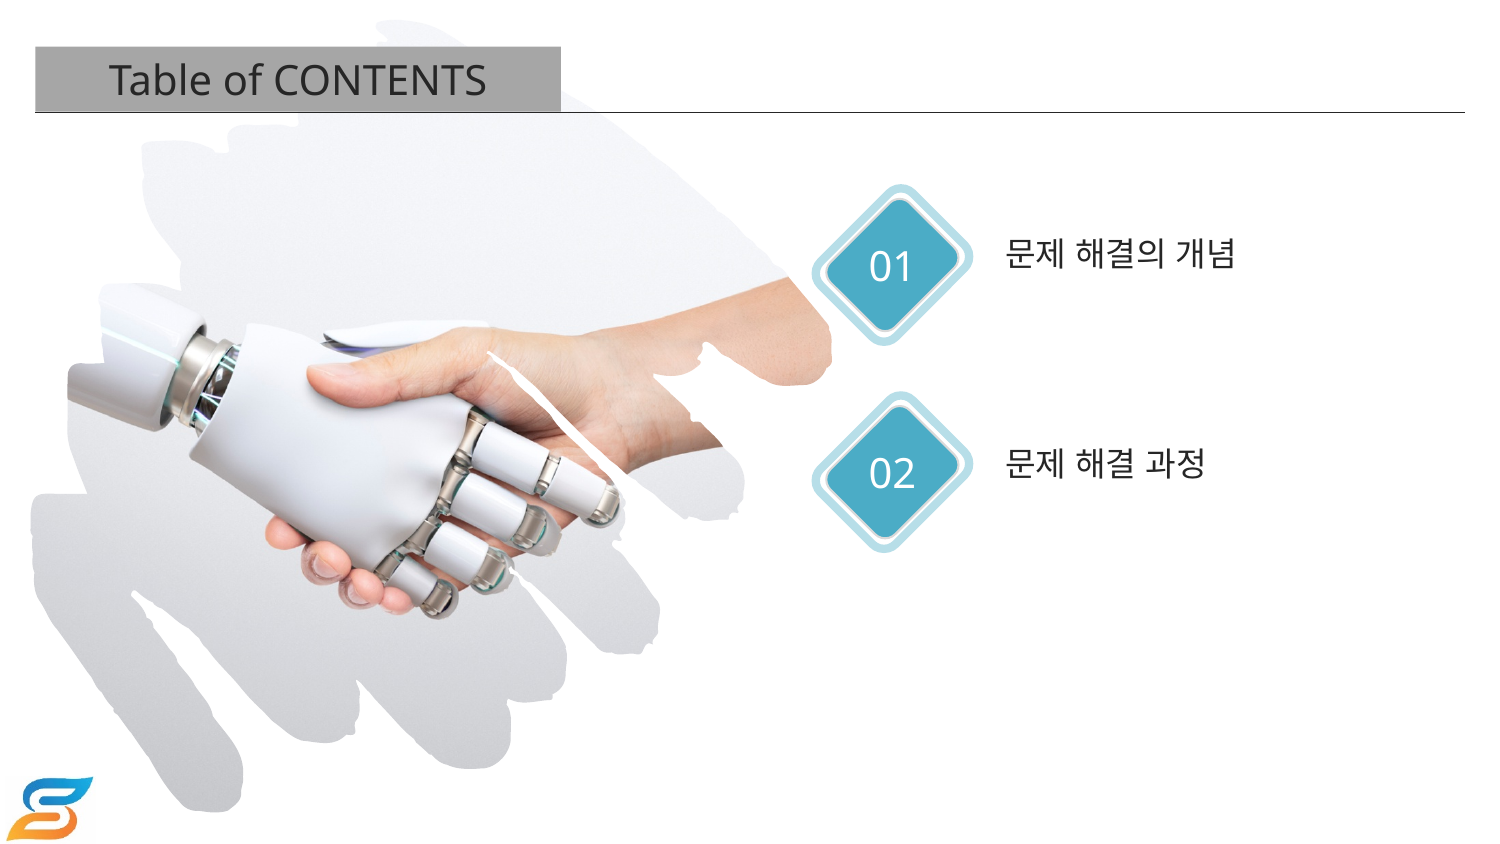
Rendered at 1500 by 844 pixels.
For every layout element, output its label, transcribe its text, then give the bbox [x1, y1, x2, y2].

text_box [860, 198, 959, 291]
text_box [860, 406, 959, 498]
text_box [838, 239, 925, 332]
text_box 02 [853, 439, 932, 505]
text_box 문제 해결의 개념 [990, 225, 1465, 281]
text_box [838, 446, 925, 539]
text_box 01 [853, 232, 932, 298]
text_box 문제 해결 과정 [990, 435, 1465, 491]
picture [5, 19, 833, 844]
text_box [838, 395, 970, 549]
text_box [838, 188, 970, 342]
